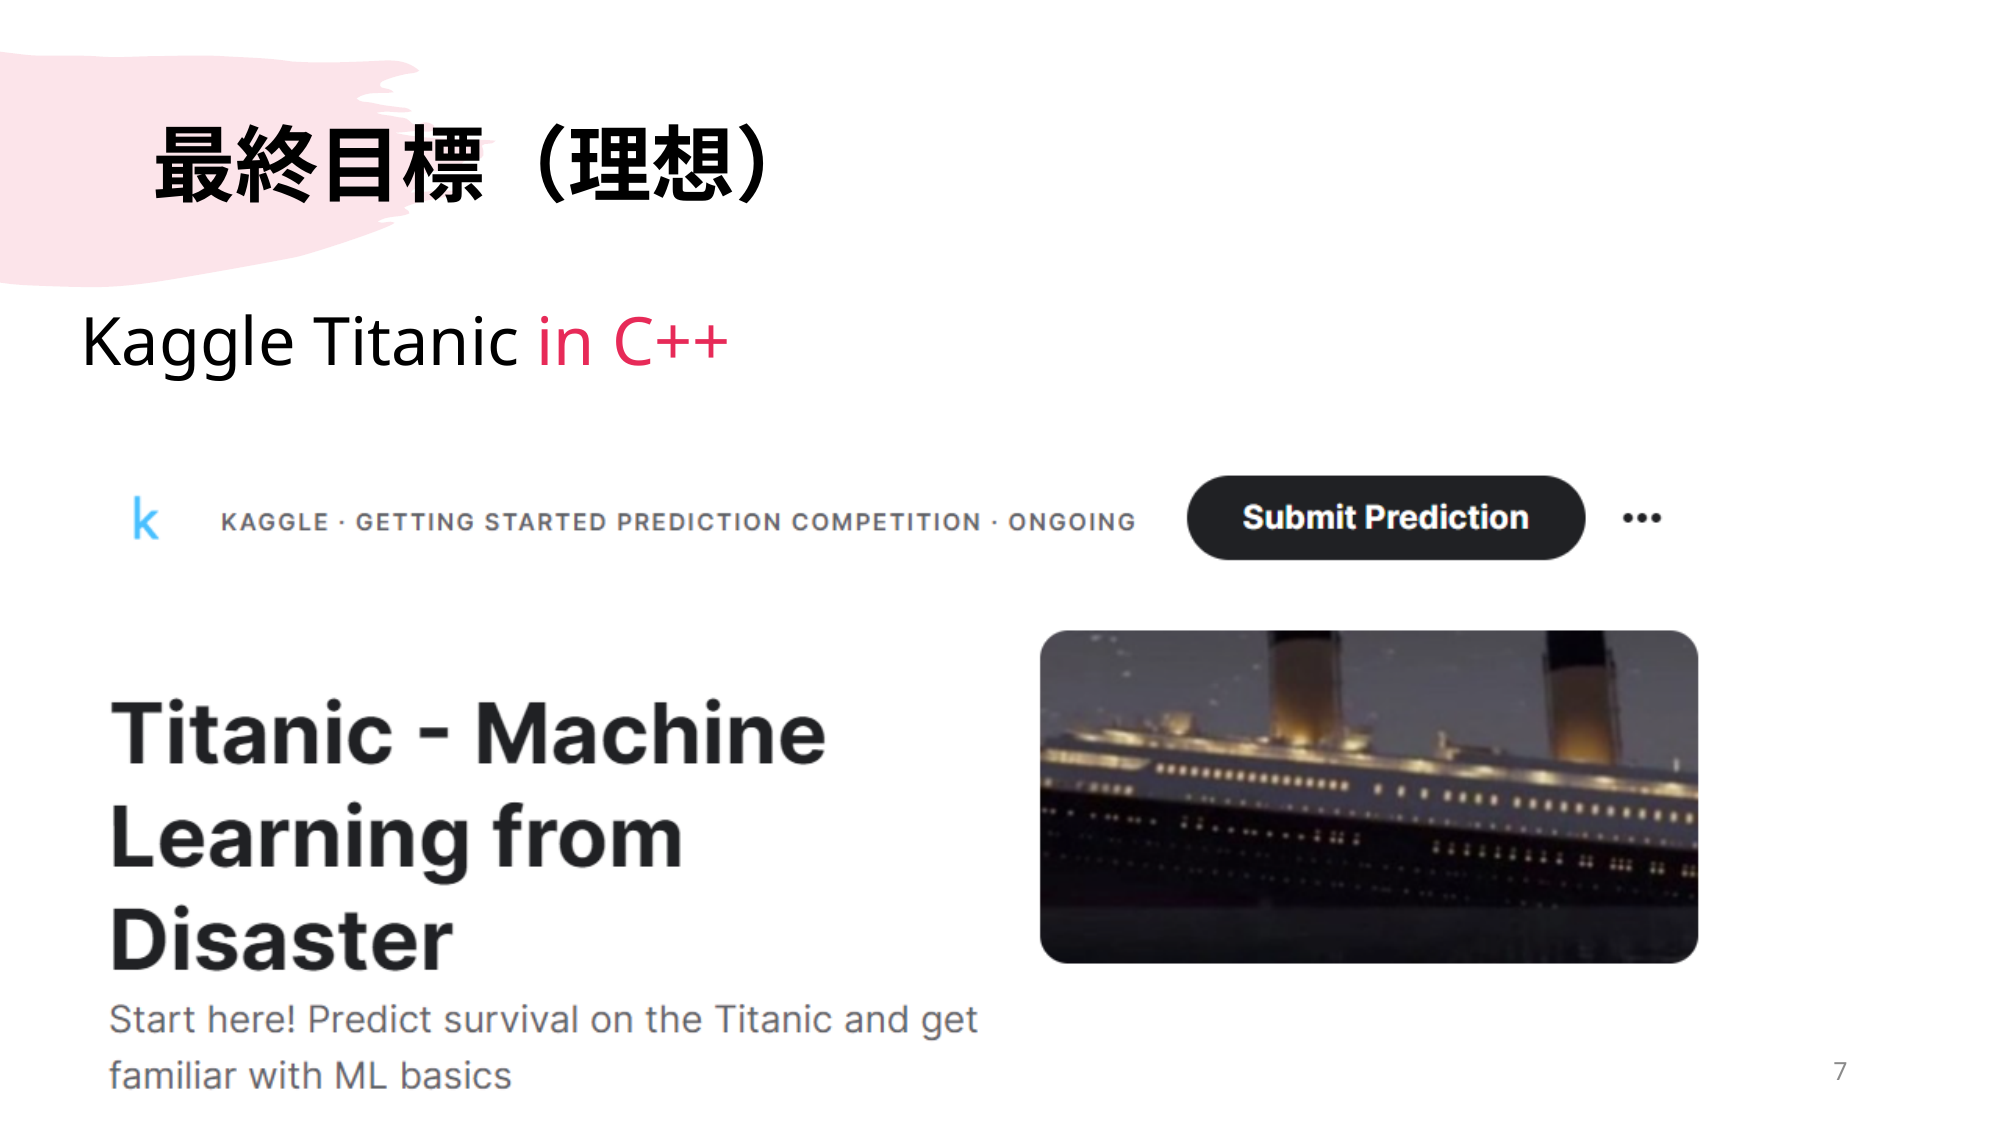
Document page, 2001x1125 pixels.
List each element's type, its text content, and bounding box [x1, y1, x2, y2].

slide_number 7 [1736, 1042, 1863, 1103]
list Kaggle Titanic in C++ [65, 290, 1671, 453]
title 最終目標（理想） [137, 59, 1863, 278]
picture [65, 453, 1736, 1103]
